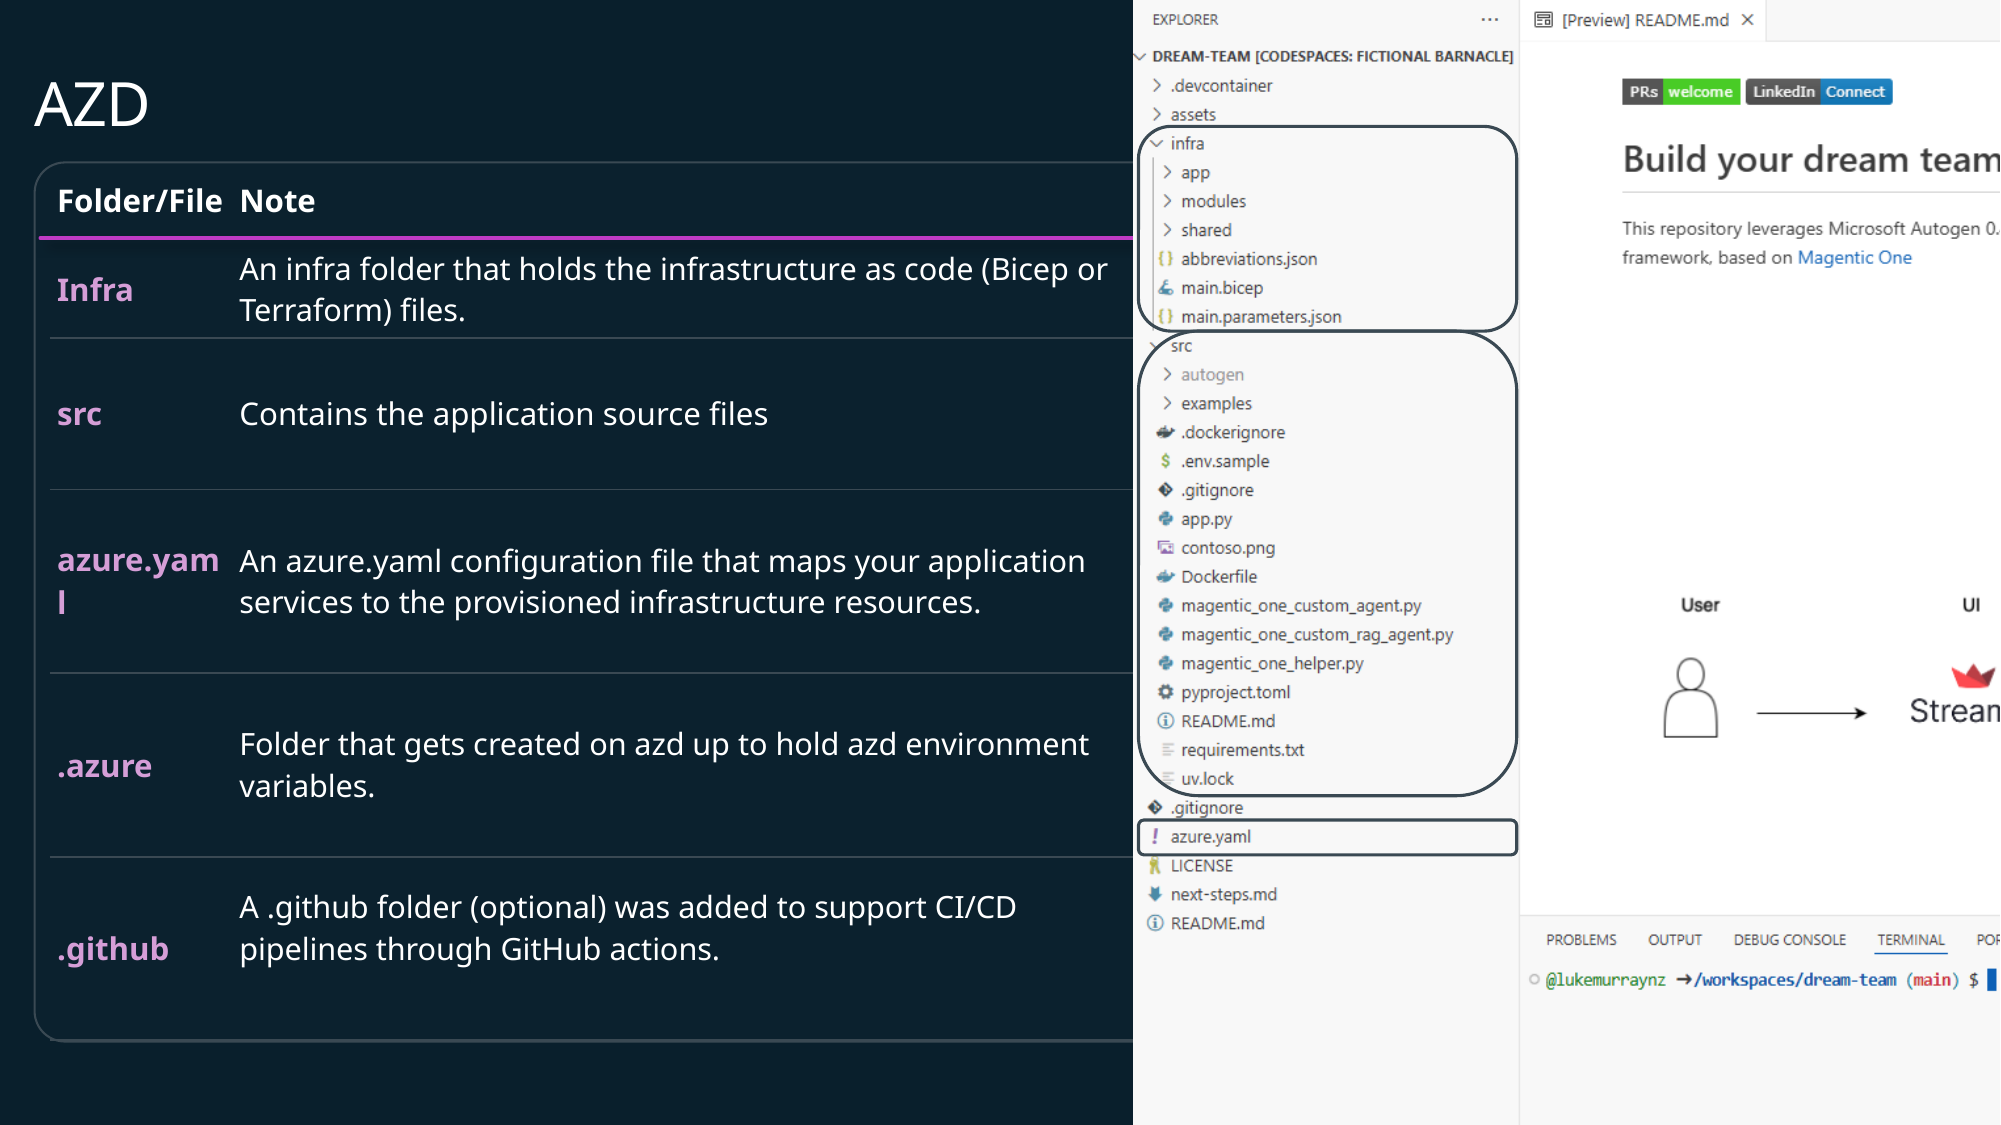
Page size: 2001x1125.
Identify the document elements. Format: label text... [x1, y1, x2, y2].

table_cell Contains the application source files [232, 339, 1132, 489]
table_header Note [232, 161, 1132, 236]
table_cell Folder that gets created on azd up to hold azd environment variables. [232, 674, 1132, 856]
table_cell azure.yaml [50, 490, 232, 672]
table_cell .azure [50, 674, 232, 856]
title AZD [34, 65, 1132, 140]
table_cell .github [50, 858, 232, 1039]
table_cell An infra folder that holds the infrastructure as code (Bicep or Terraform) files. [232, 255, 1132, 337]
table_cell An azure.yaml configuration file that maps your application services to the provisioned infrastructure resources. [232, 490, 1132, 672]
text_box [33, 165, 50, 1039]
table_cell Infra [50, 255, 232, 337]
picture [1132, 0, 2000, 1125]
table_cell src [50, 339, 232, 489]
table_header Folder/File [50, 161, 232, 236]
table_cell A .github folder (optional) was added to support CI/CD pipelines through GitHub actions. [232, 858, 1132, 1039]
